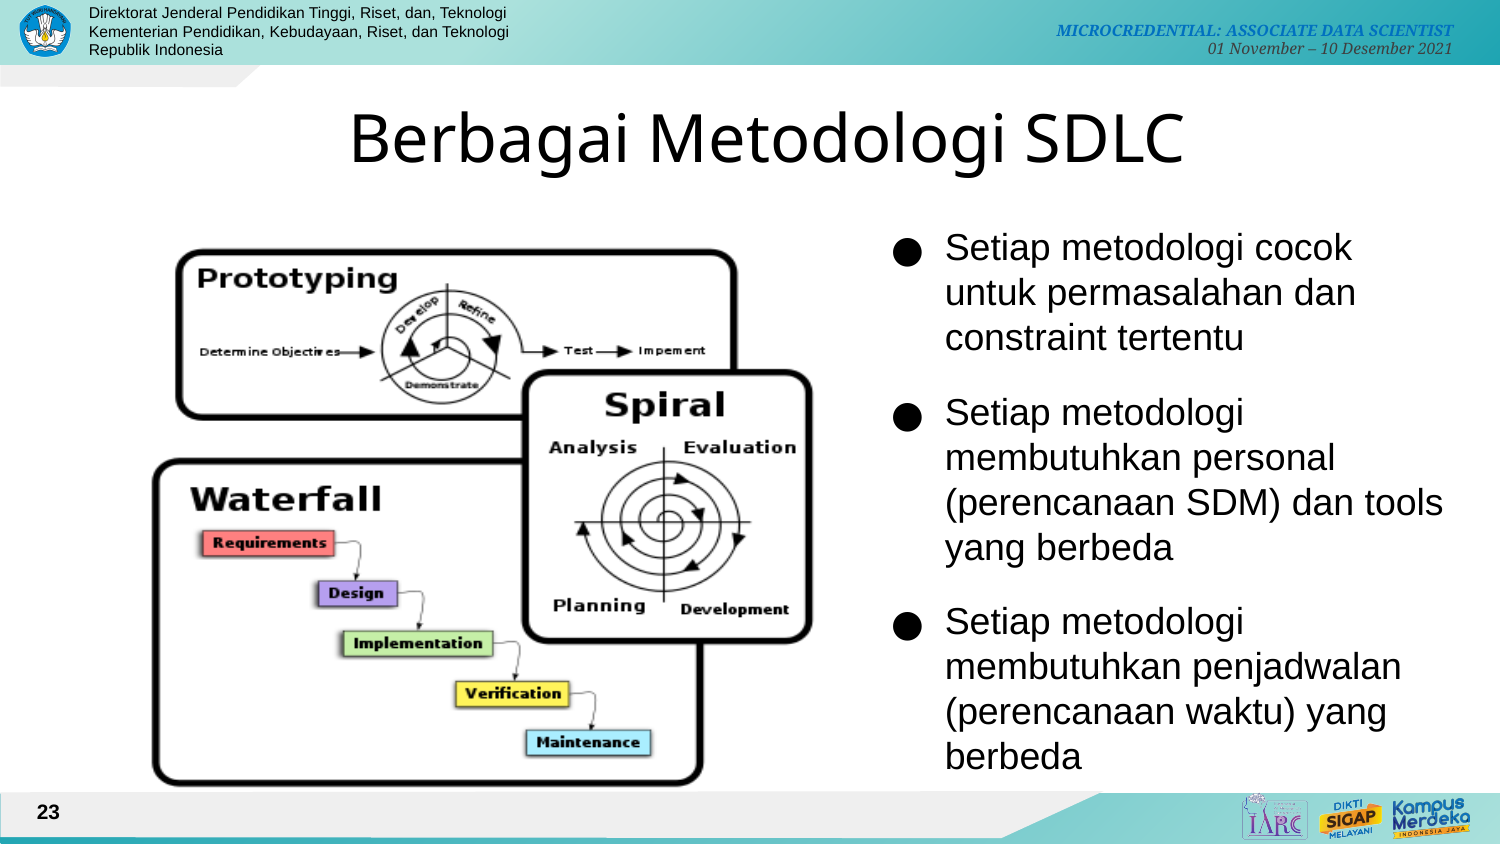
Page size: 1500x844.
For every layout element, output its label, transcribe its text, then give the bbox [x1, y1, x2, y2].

picture [1393, 798, 1470, 839]
picture [127, 223, 831, 811]
picture [1319, 796, 1382, 842]
text_box Berbagai Metodologi SDLC [81, 93, 1454, 180]
picture [16, 3, 74, 61]
text_box 23 [0, 788, 75, 834]
text_box Setiap metodologi cocok untuk permasalahan dan constraint tertentu Setiap metodologi membutuhkan personal (perencanaan SDM) dan tools yang berbeda Setiap metodologi membutuhkan penjadwalan (perencanaan waktu) yang berbeda [873, 223, 1454, 792]
picture [1237, 792, 1312, 843]
